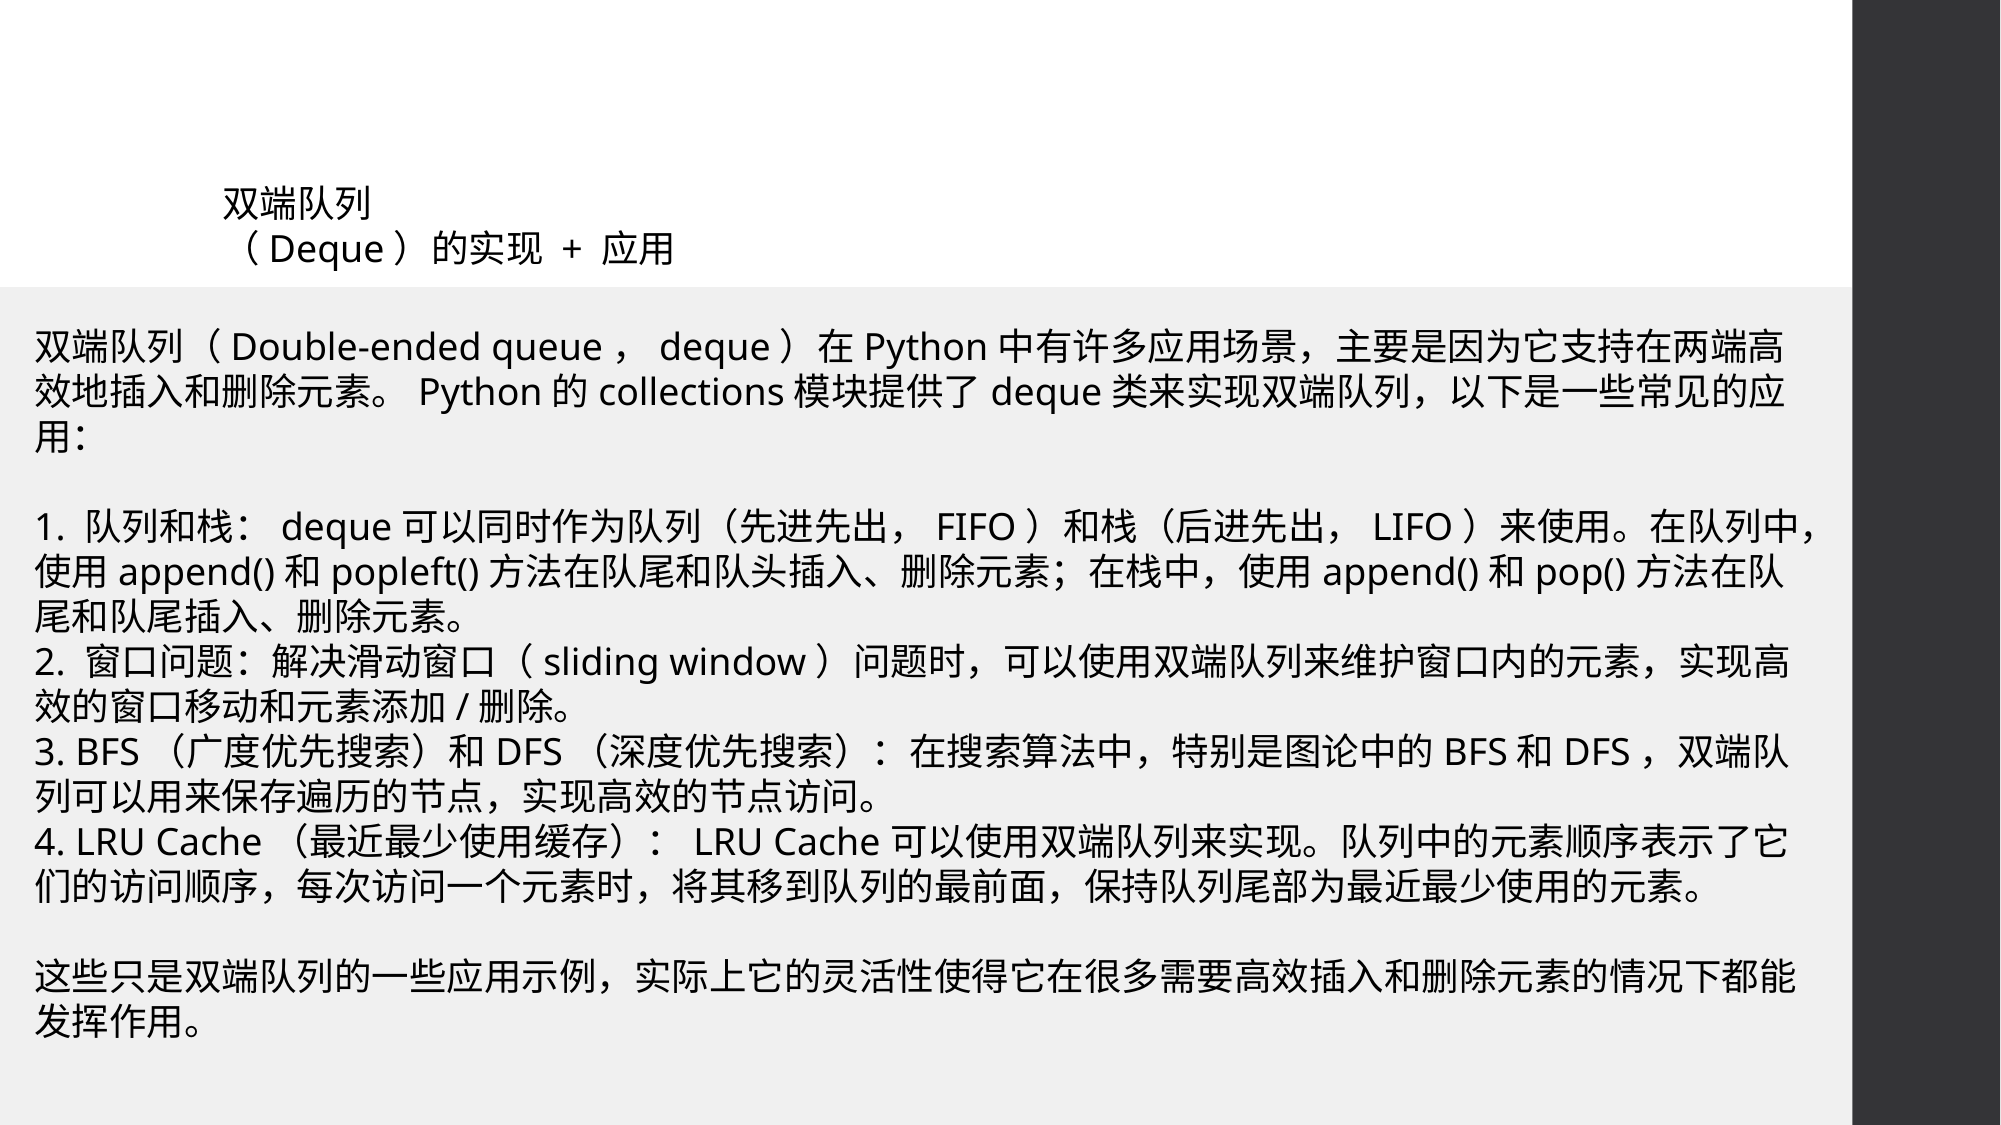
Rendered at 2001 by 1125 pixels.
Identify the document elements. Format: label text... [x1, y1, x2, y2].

text_box 双端队列（Double-ended queue，deque）在Python中有许多应用场景，主要是因为它支持在两端高效地插入和删除元素。Python的collections模块提供了deque类来实现双端队列，以下是一些常见的应用： 1. 队列和栈：deque可以同时作为队列（先进先出，FIFO）和栈（后进先出，LIFO）来使用。在队列中，使用append()和popleft()方法在队尾和队头插入、删除元素；在栈中，使用append()和pop()方法在队尾和队尾插入、删除元素。 2. 窗口问题：解决滑动窗口（sliding window）问题时，可以使用双端队列来维护窗口内的元素，实现高效的窗口移动和元素添加/删除。 3. BFS（广度优先搜索）和DFS（深度优先搜索）：在搜索算法中，特别是图论中的BFS和DFS，双端队列可以用来保存遍历的节点，实现高效的节点访问。 4. LRU Cache（最近最少使用缓存）：LRU Cache可以使用双端队列来实现。队列中的元素顺序表示了它们的访问顺序，每次访问一个元素时，将其移到队列的最前面，保持队列尾部为最近最少使用的元素。 这些只是双端队列的一些应用示例，实际上它的灵活性使得它在很多需要高效插入和删除元素的情况下都能发挥作用。 [19, 315, 1827, 1050]
title 双端队列 （Deque）的实现 + 应用 [206, 60, 1797, 278]
text_box [0, 287, 1852, 1125]
